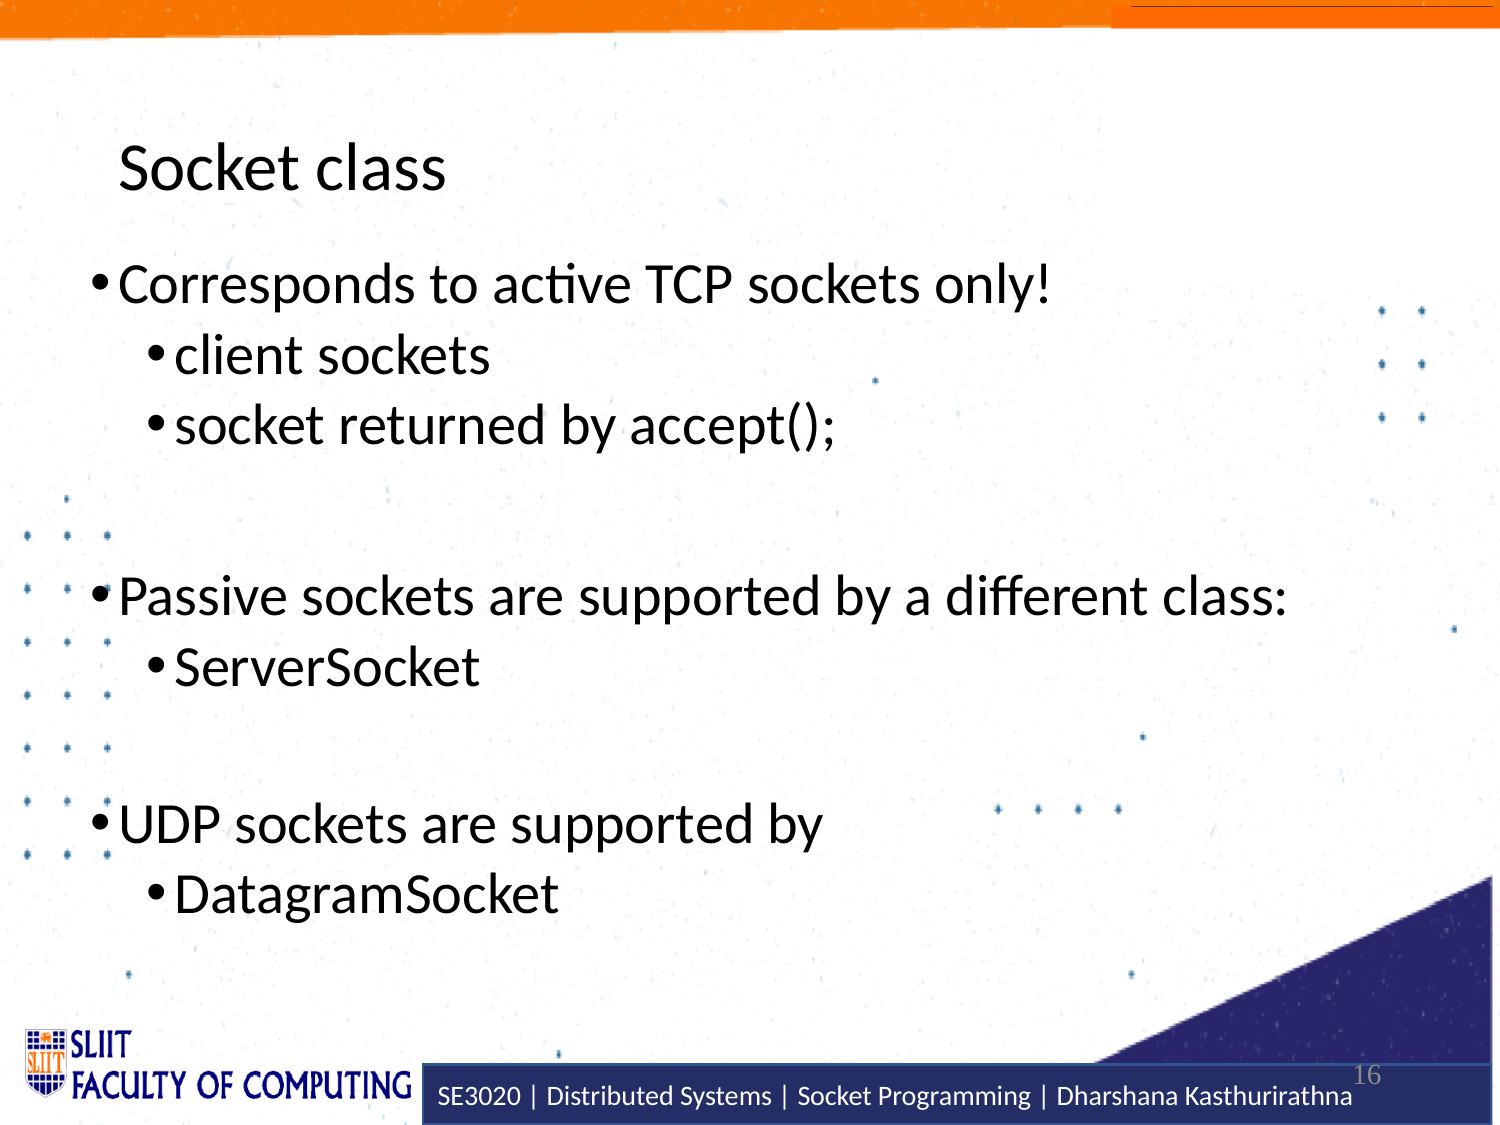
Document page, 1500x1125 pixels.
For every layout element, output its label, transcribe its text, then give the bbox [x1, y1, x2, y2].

list Corresponds to active TCP sockets only! client sockets socket returned by accept(); Passive sockets are supported by a different class: ServerSocket UDP sockets are supported by DatagramSocket [75, 245, 1425, 1000]
title Socket class [103, 59, 1397, 245]
footer [496, 1042, 1004, 1103]
picture [0, 0, 1500, 1125]
slide_number 16 [1059, 1042, 1397, 1103]
